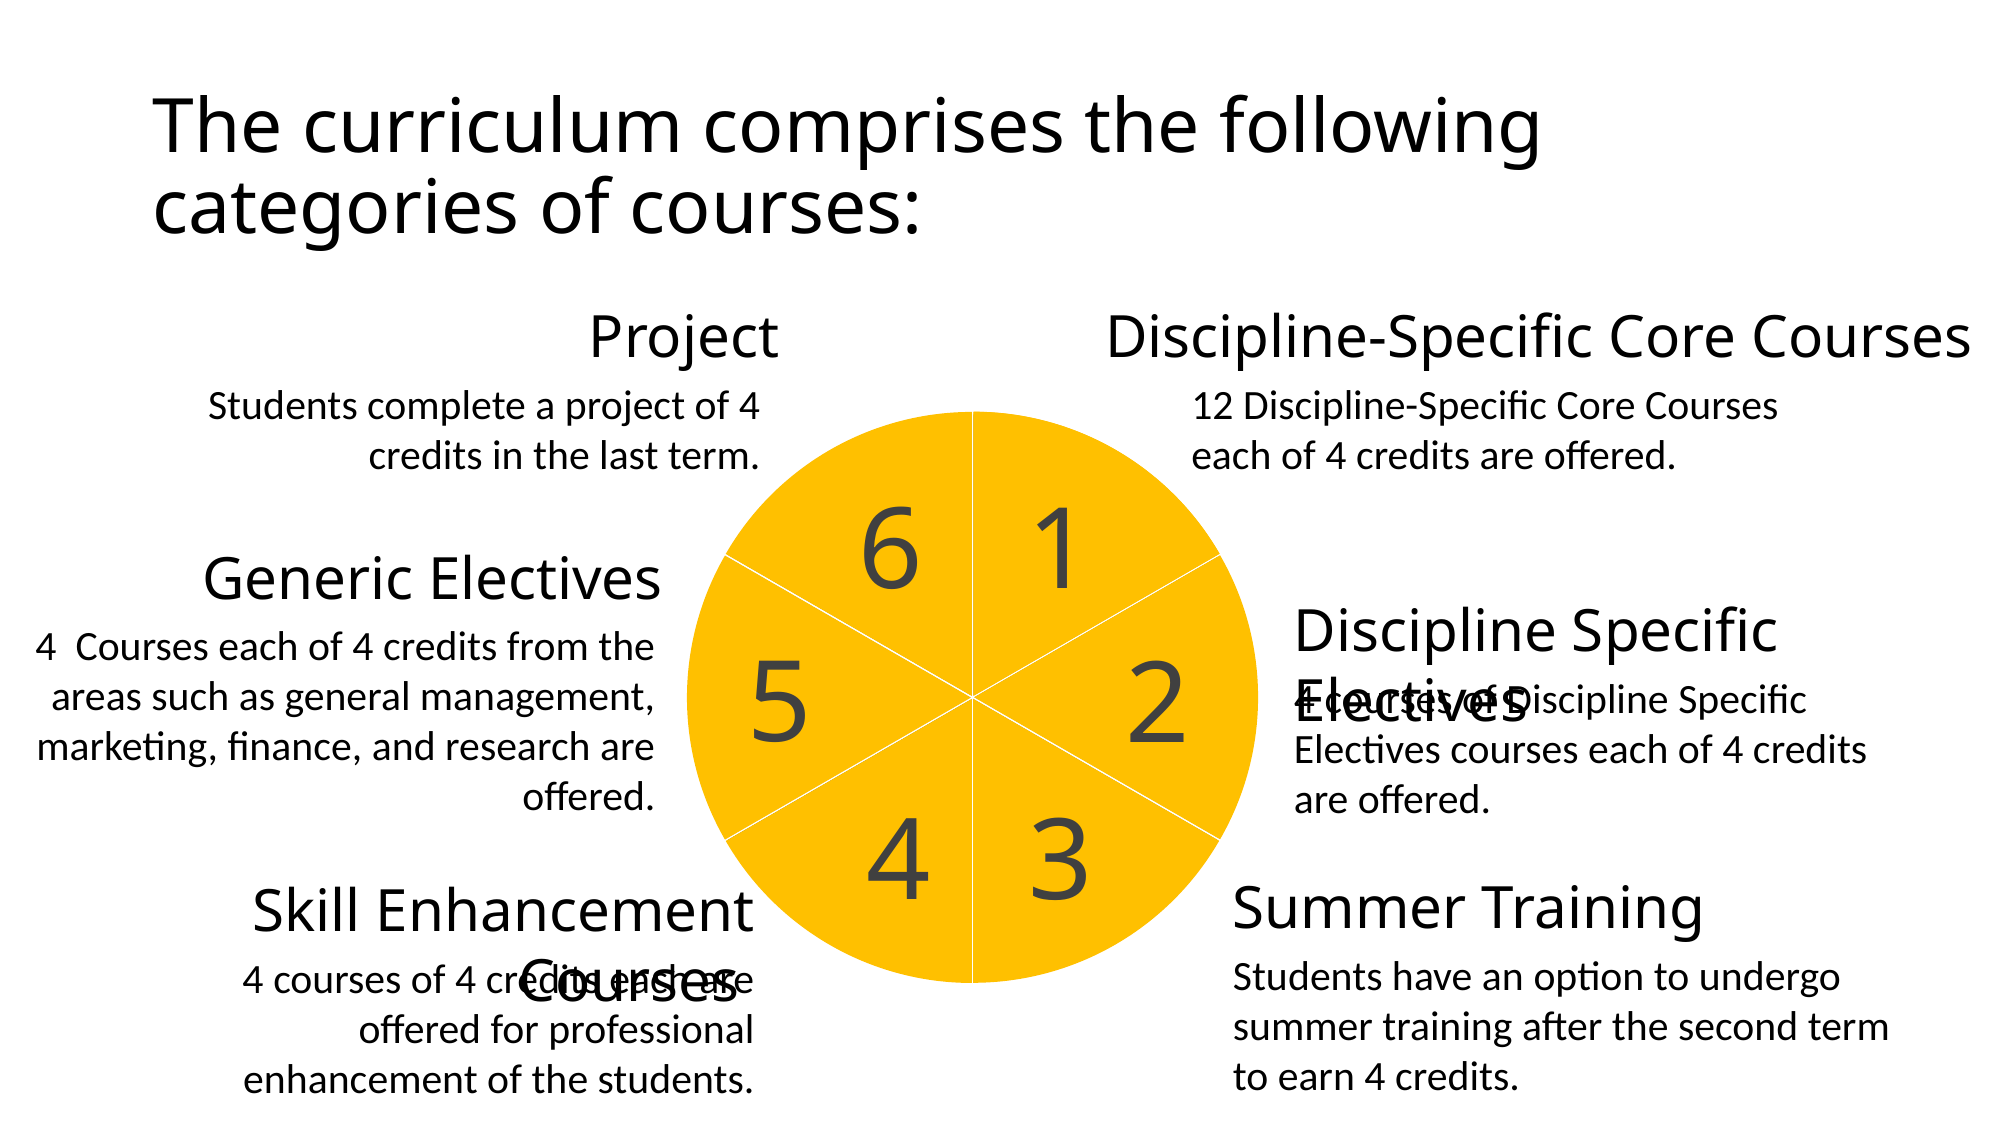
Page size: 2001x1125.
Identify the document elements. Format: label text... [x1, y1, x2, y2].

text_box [1, 533, 671, 829]
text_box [80, 866, 770, 1111]
text_box The curriculum comprises the following categories of courses: [137, 59, 1943, 278]
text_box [1218, 862, 1943, 1108]
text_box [132, 291, 776, 487]
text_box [689, 411, 1282, 1001]
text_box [1278, 585, 1962, 831]
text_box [1176, 291, 1902, 537]
